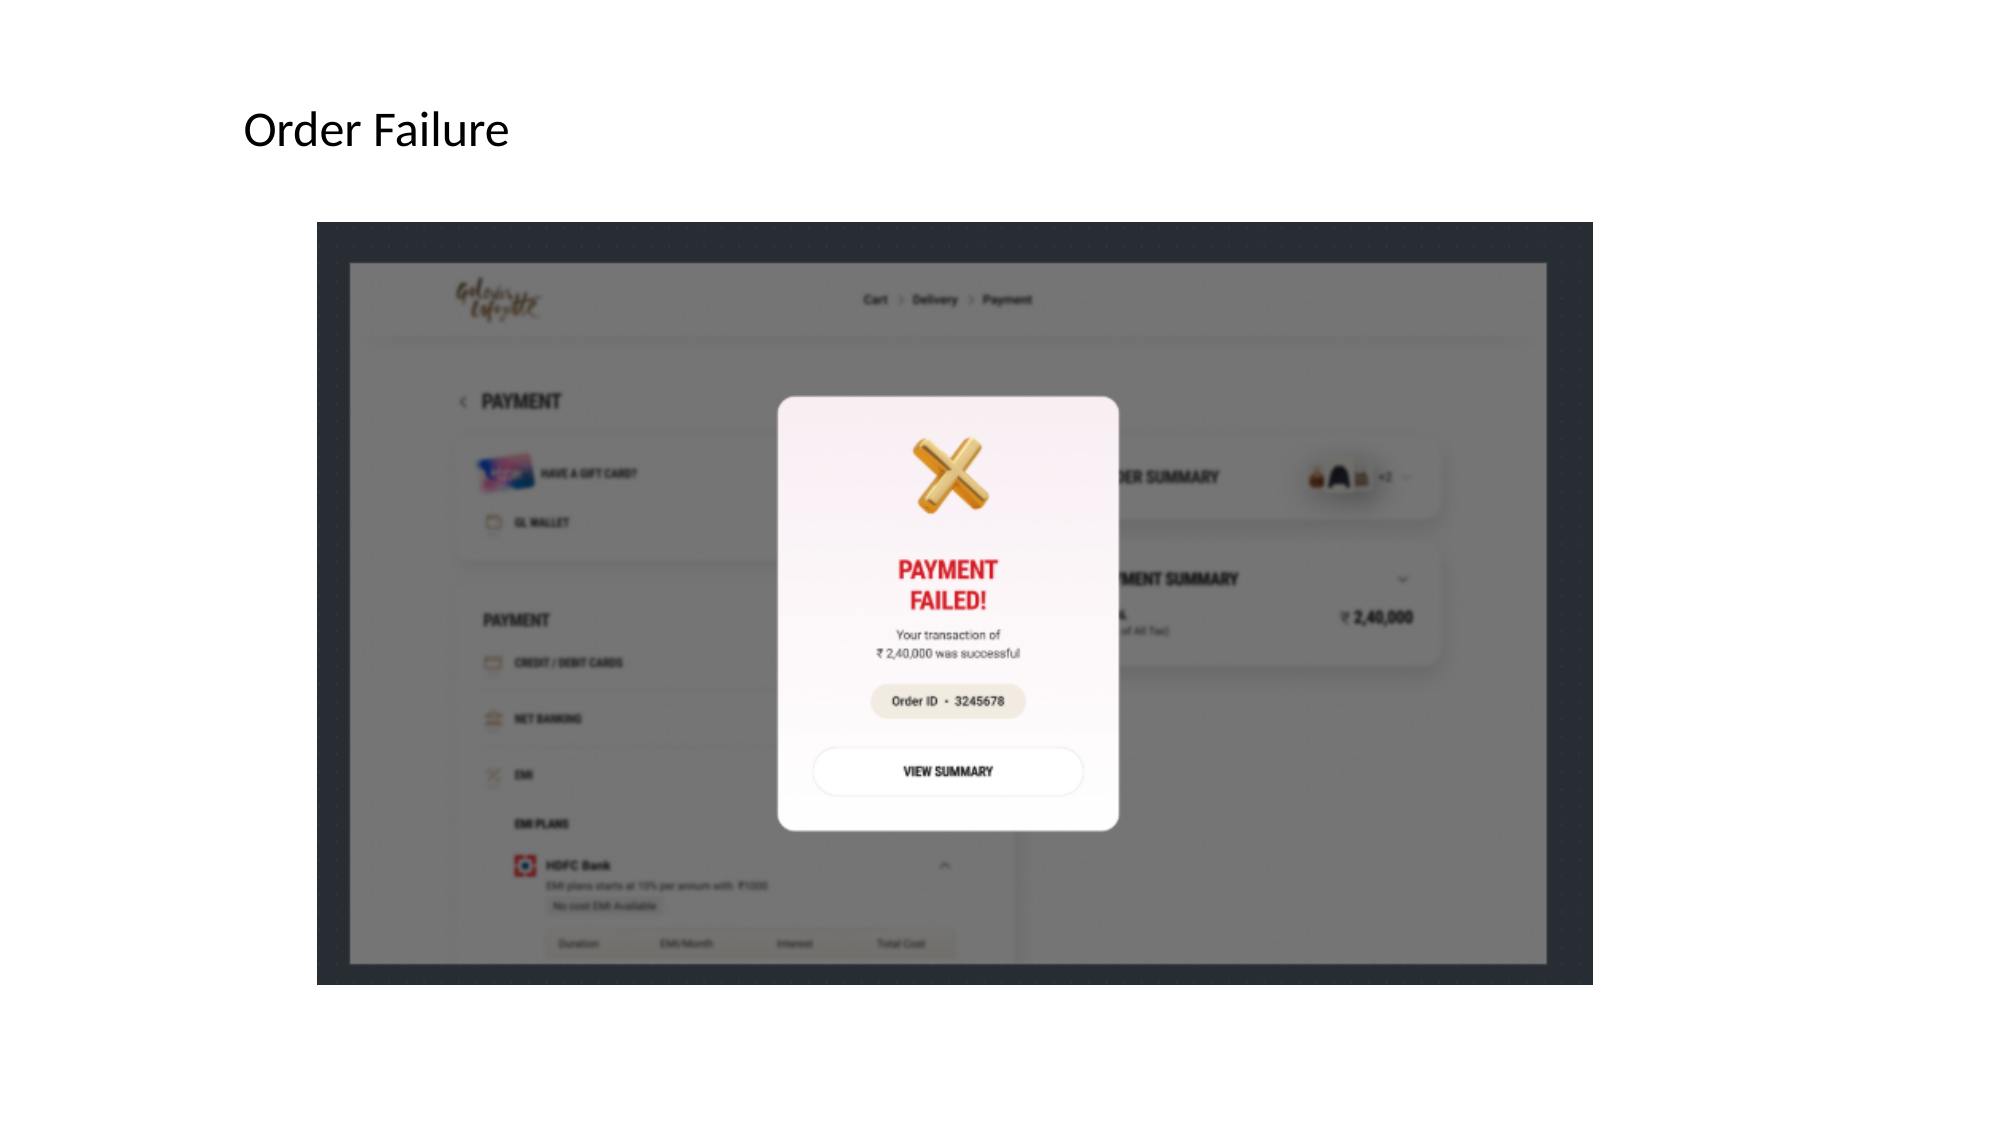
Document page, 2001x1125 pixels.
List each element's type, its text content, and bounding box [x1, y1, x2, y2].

picture [317, 222, 1593, 985]
subtitle Order Failure [71, 95, 674, 198]
